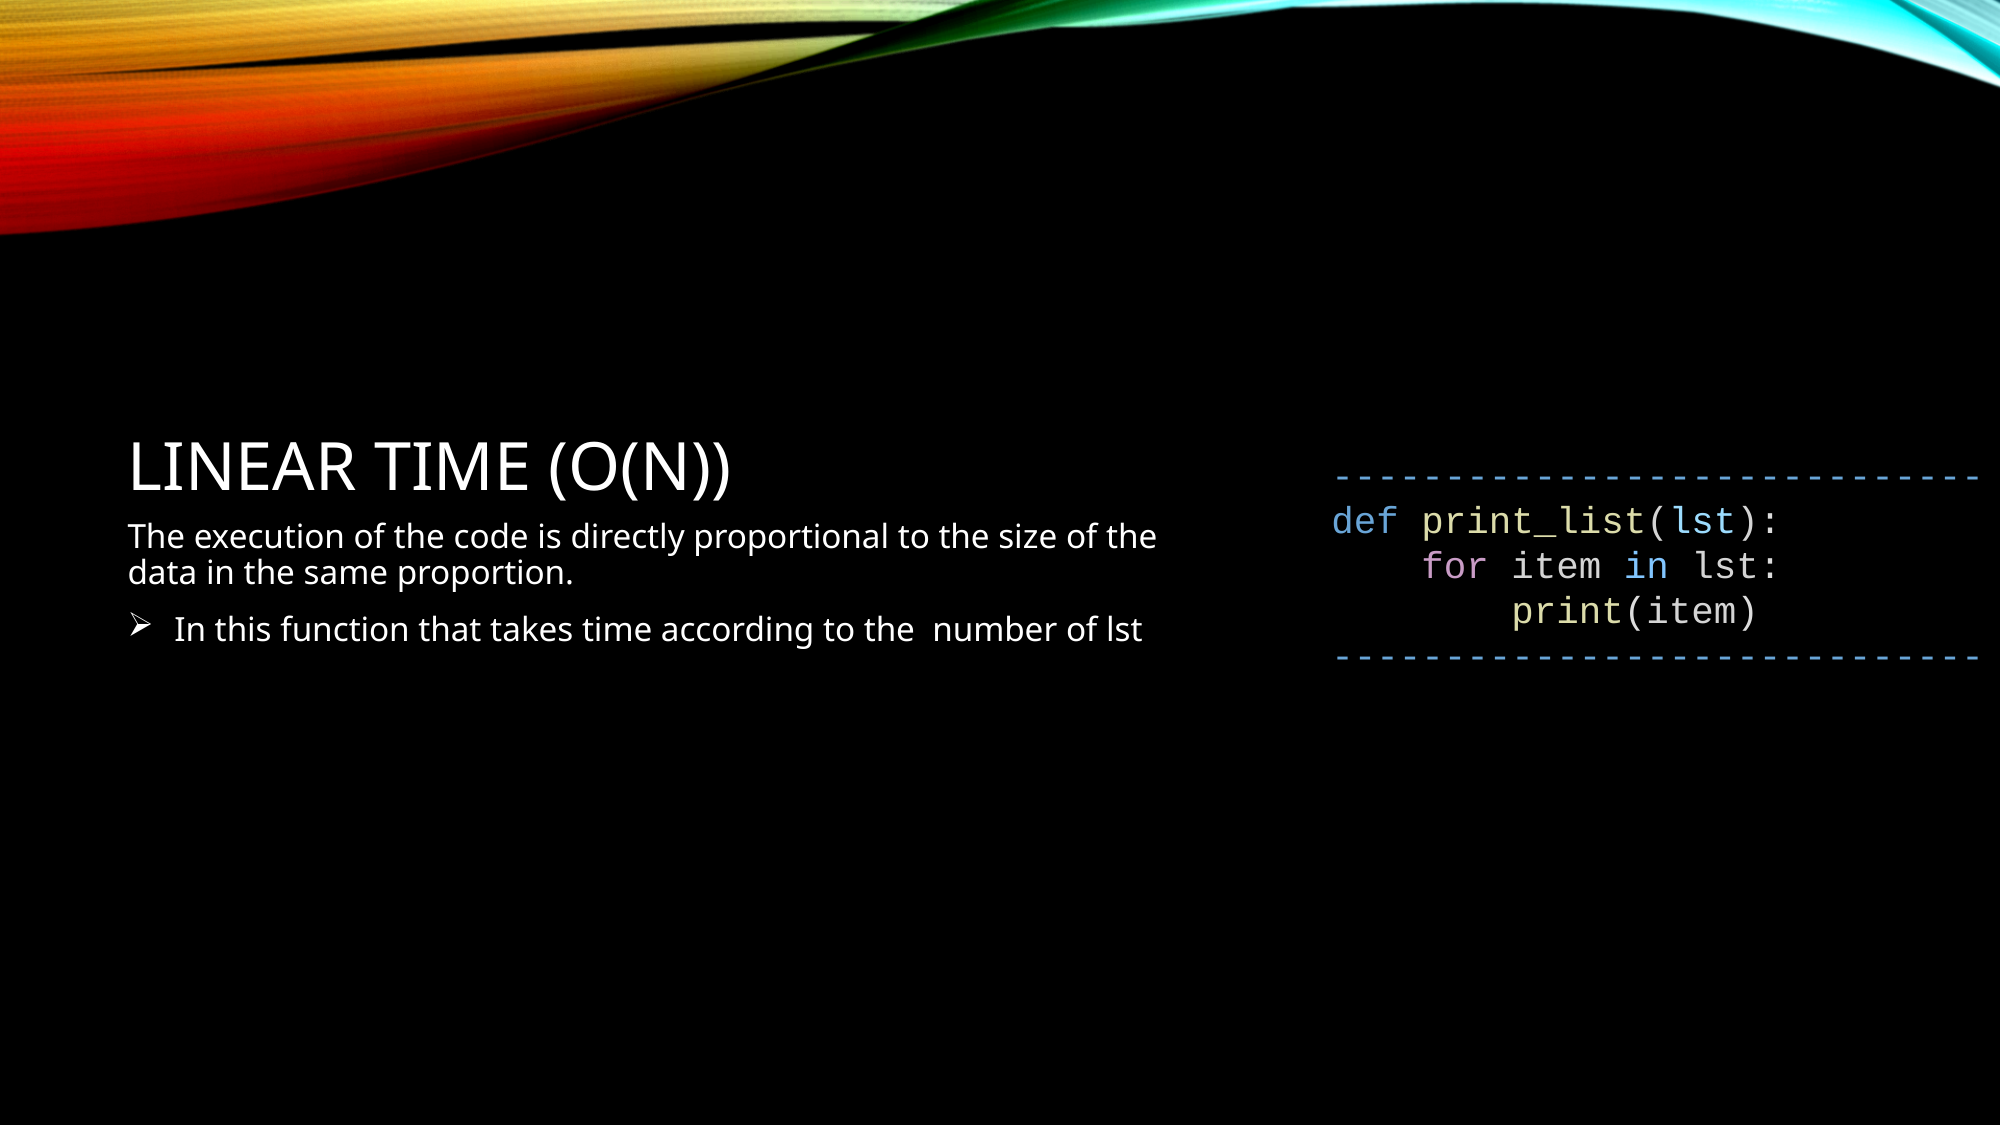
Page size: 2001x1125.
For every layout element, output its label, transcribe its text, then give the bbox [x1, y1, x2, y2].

title Linear time (o(n)) [112, 249, 1240, 512]
picture [0, 0, 2000, 237]
list The execution of the code is directly proportional to the size of the data in the same proportion. In this function that takes time according to the number of lst [112, 512, 1240, 1021]
text_box ----------------------------- def print_list(lst): for item in lst: print(item) ----------------------------- [1316, 443, 2000, 684]
